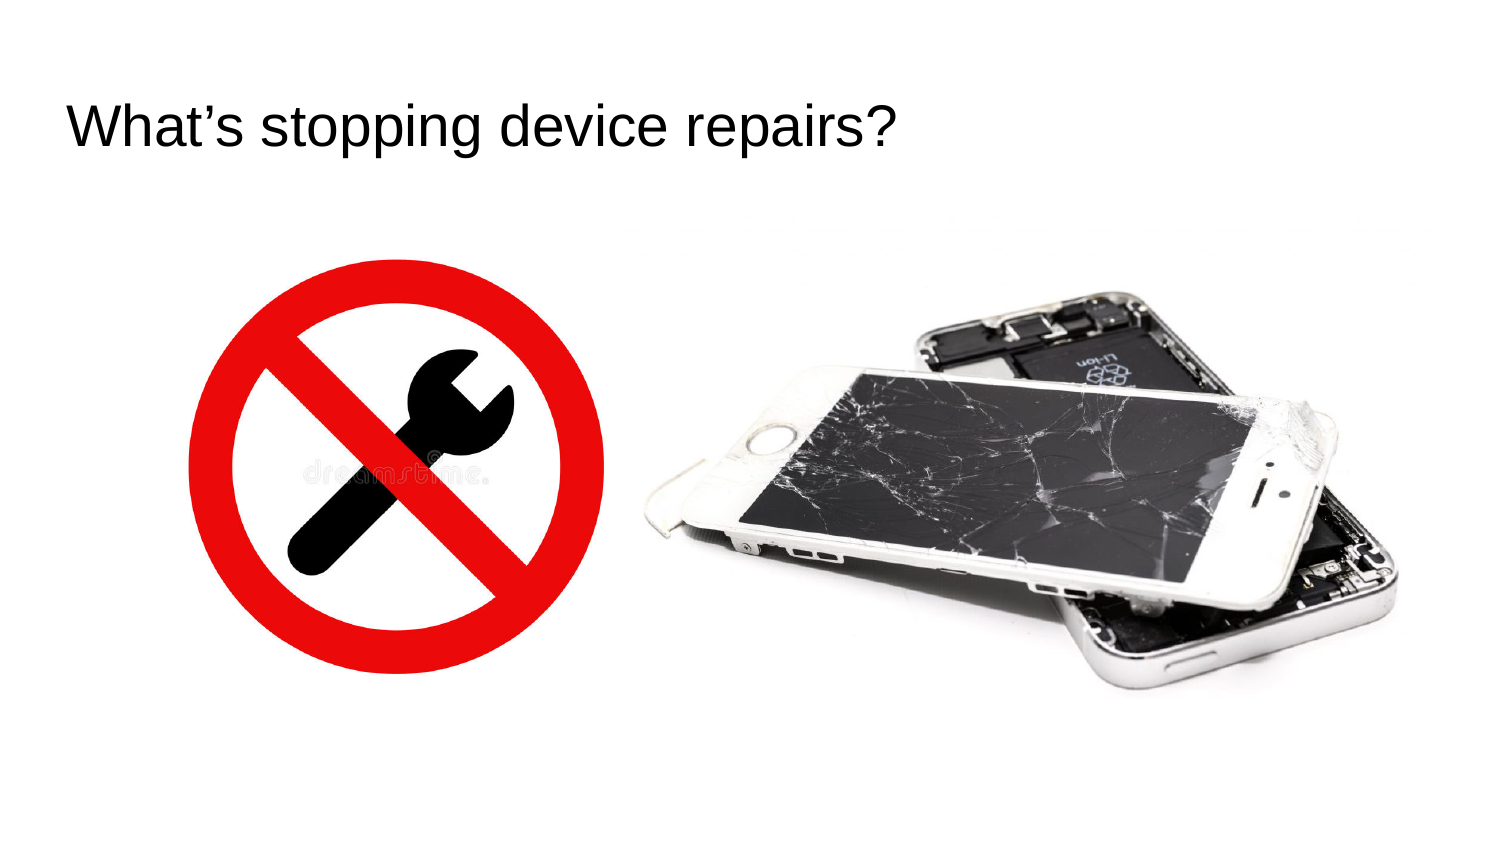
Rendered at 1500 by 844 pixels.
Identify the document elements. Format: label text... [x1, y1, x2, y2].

picture [157, 215, 1437, 719]
title What’s stopping device repairs? [51, 72, 1449, 167]
